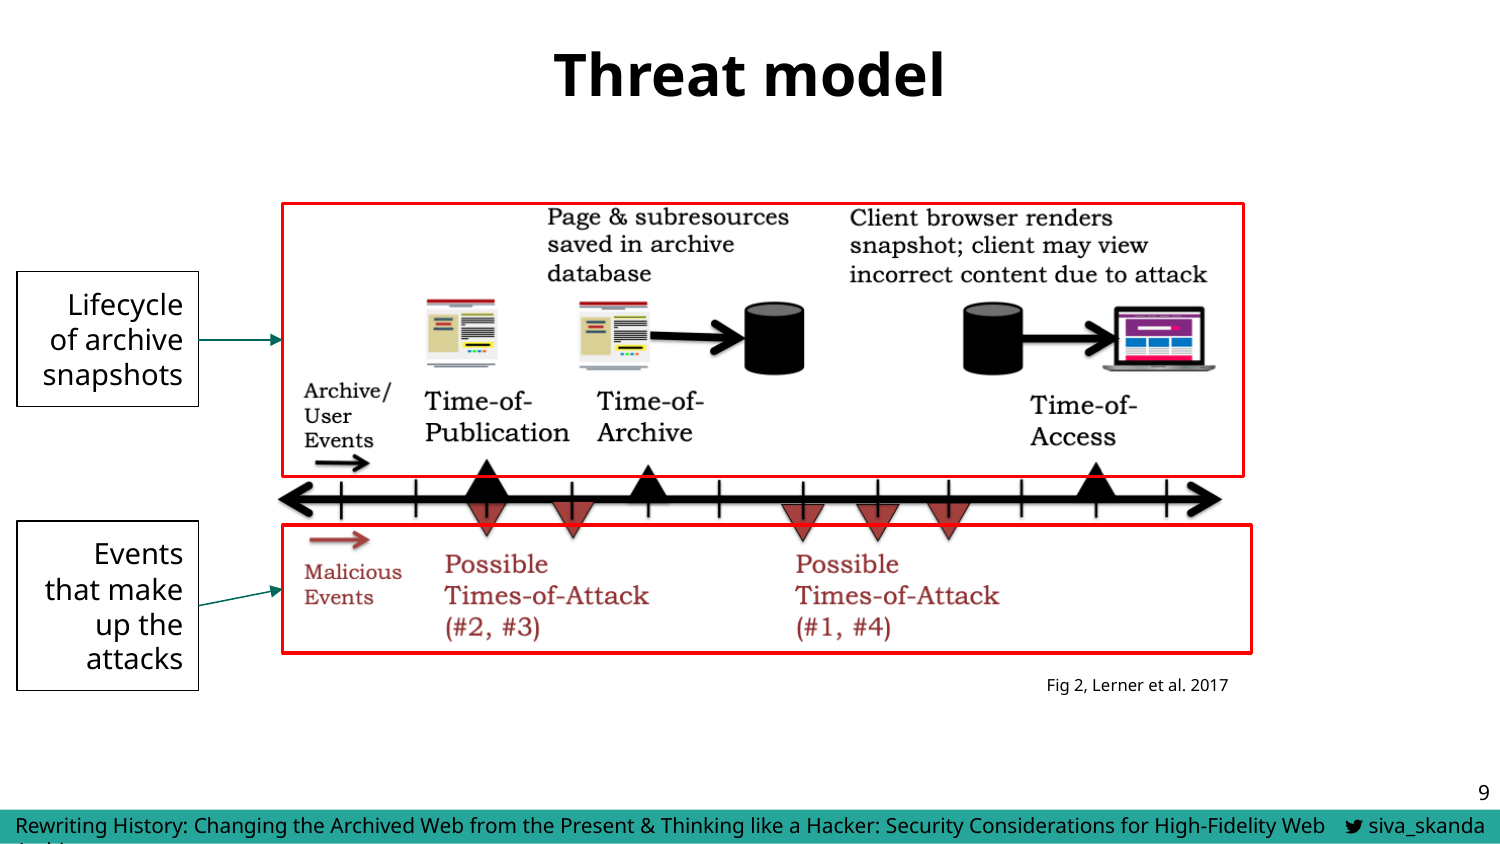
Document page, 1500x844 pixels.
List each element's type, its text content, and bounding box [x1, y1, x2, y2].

text_box Fig 2, Lerner et al. 2017 [1009, 671, 1244, 705]
picture [255, 178, 1244, 666]
text_box [1248, 524, 1252, 654]
title Threat model [0, 23, 1500, 124]
text_box Lifecycle of archive snapshots [17, 271, 199, 407]
text_box Events that make up the attacks [17, 520, 199, 691]
slide_number ‹#› [1414, 761, 1500, 826]
picture [1345, 818, 1363, 835]
